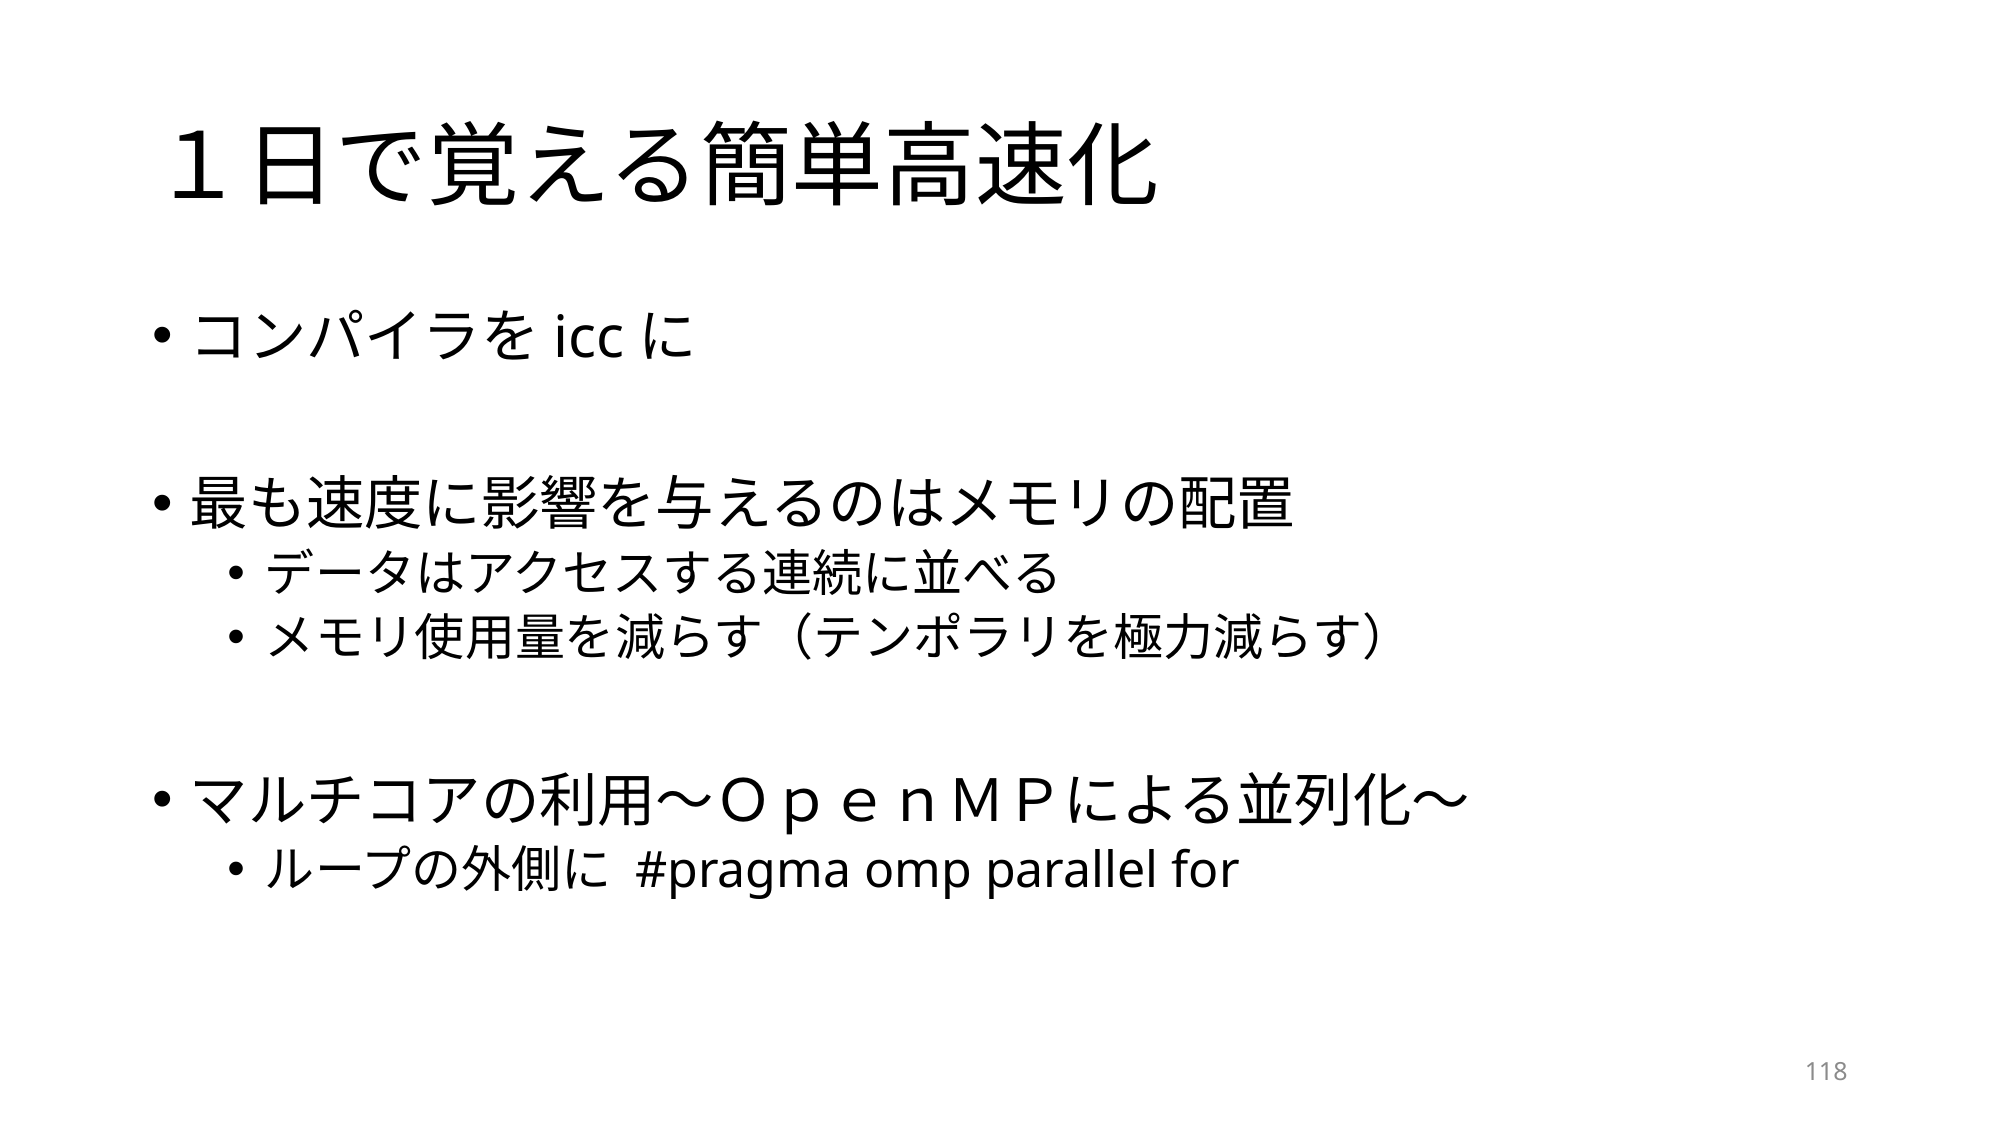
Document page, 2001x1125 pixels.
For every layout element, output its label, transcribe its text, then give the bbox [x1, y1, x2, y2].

list コンパイラをiccに 最も速度に影響を与えるのはメモリの配置 データはアクセスする連続に並べる メモリ使用量を減らす（テンポラリを極力減らす） マルチコアの利用～ＯｐｅｎＭＰによる並列化～ ループの外側に #pragma omp parallel for [137, 299, 1863, 1014]
slide_number 118 [1412, 1042, 1863, 1103]
title １日で覚える簡単高速化 [137, 59, 1863, 278]
